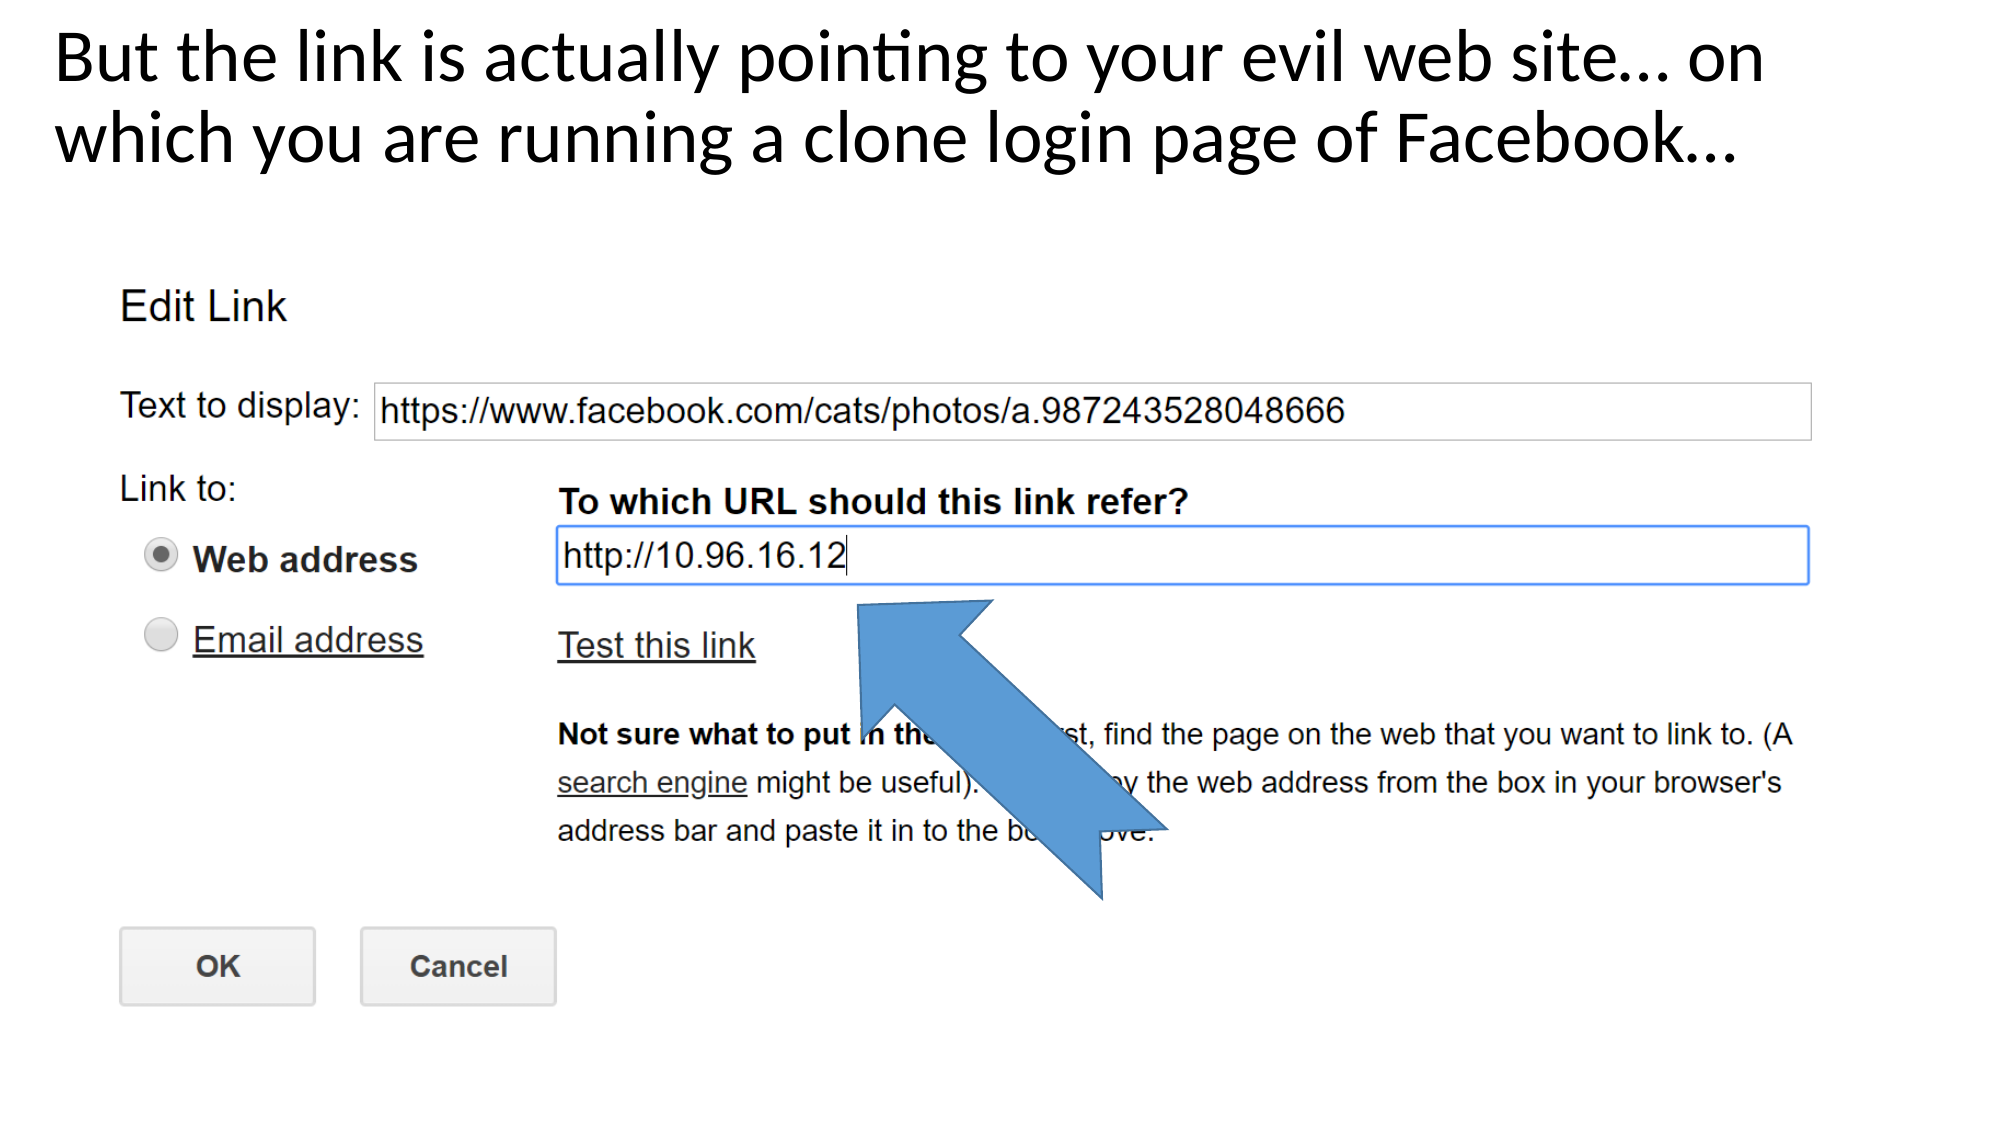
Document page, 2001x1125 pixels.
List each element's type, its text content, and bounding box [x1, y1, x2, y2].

list But the link is actually pointing to your evil web site… on which you are running a clone login page of Facebook… [39, 8, 1953, 246]
picture [107, 274, 1836, 1023]
